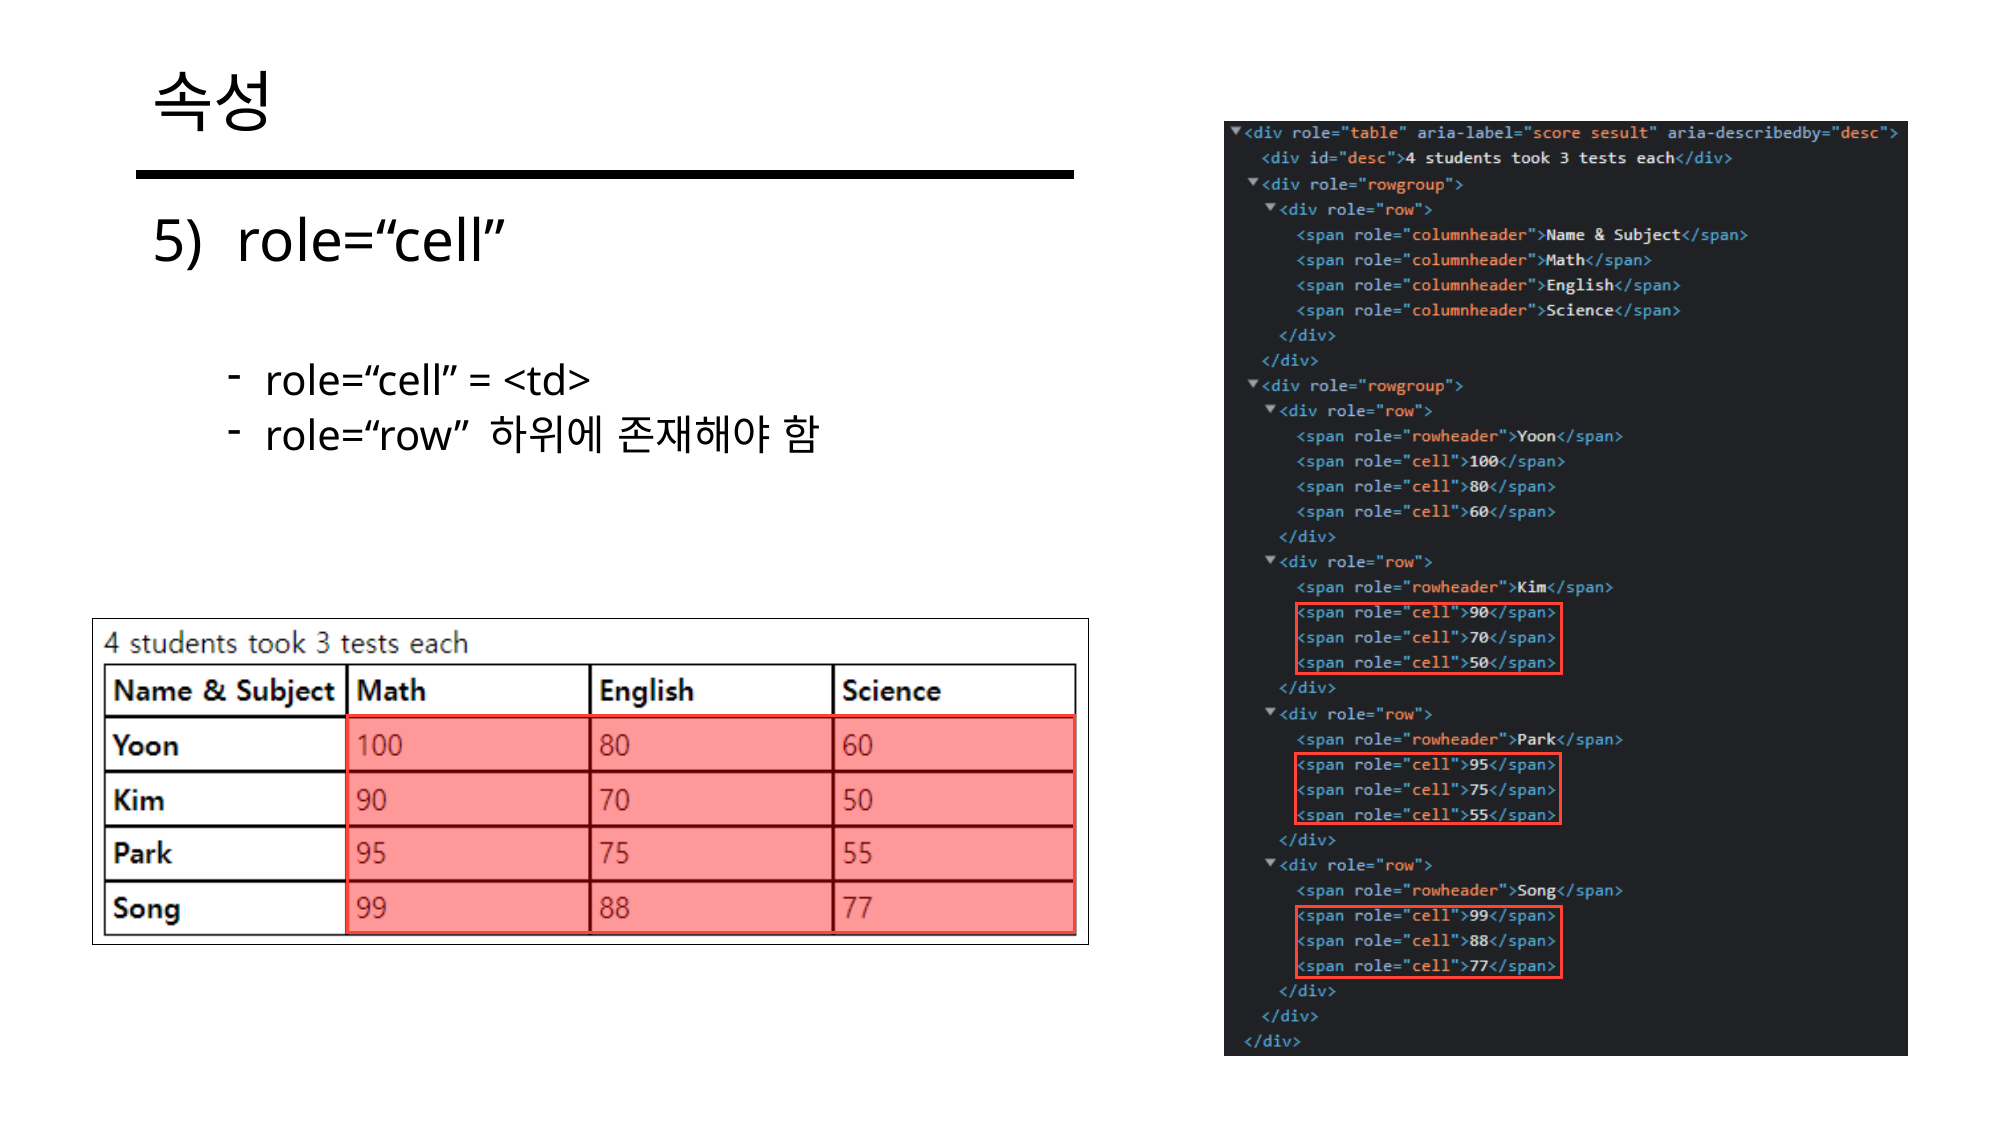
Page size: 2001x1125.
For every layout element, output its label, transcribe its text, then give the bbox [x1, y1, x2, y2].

picture [92, 618, 1089, 945]
picture [1224, 121, 1908, 1056]
title 속성 [137, 38, 1863, 171]
list role=“cell” role=“cell” = <td> role=“row” 하위에 존재해야 함 [137, 204, 1224, 1014]
